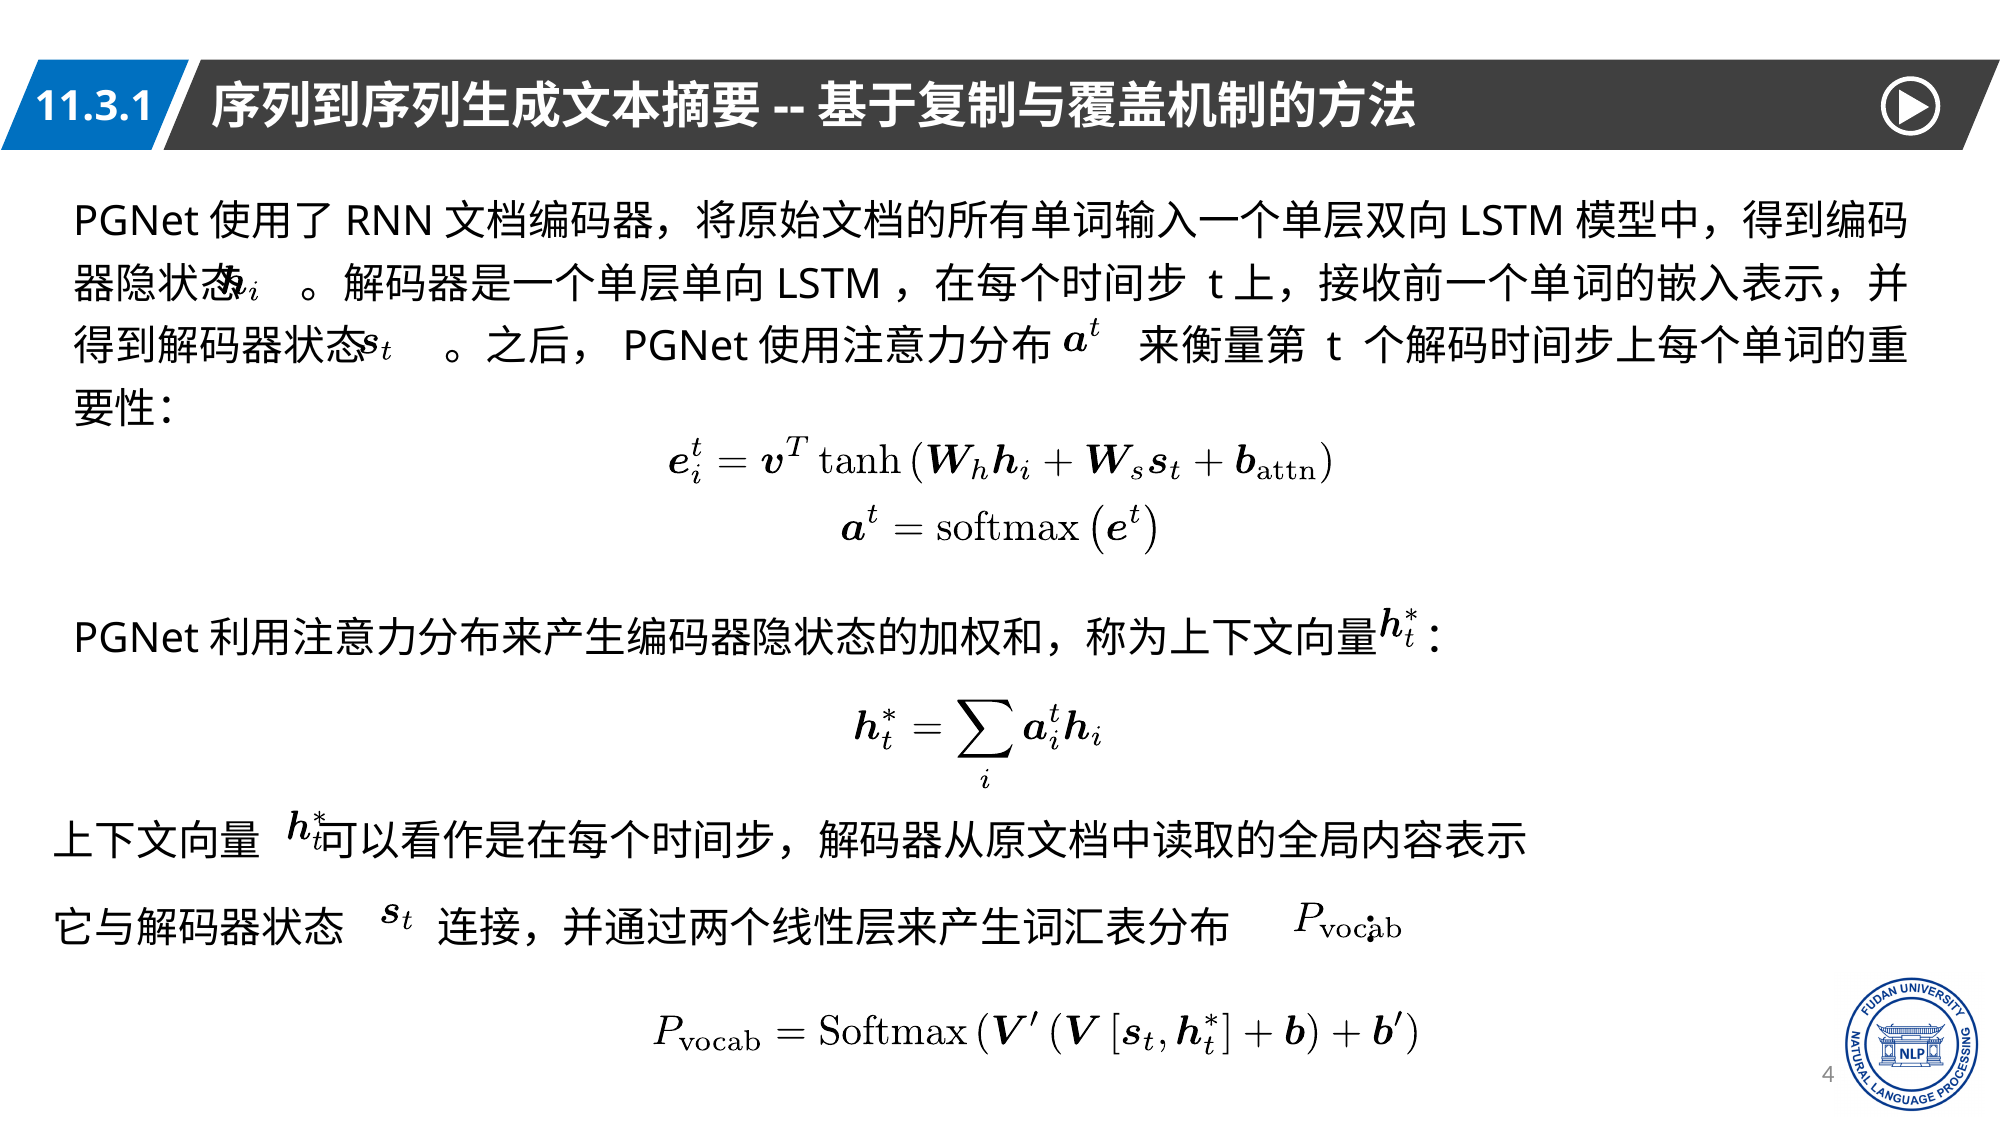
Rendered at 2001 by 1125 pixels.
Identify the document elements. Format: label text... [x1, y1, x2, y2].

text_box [652, 1010, 1417, 1055]
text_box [669, 435, 1331, 555]
text_box [1, 121, 157, 150]
text_box 上下文向量 可以看作是在每个时间步，解码器从原文档中读取的全局内容表示 它与解码器状态 连接，并通过两个线性层来产生词汇表分布 ： [38, 793, 1955, 959]
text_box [1063, 317, 1100, 352]
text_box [1380, 607, 1417, 648]
text_box 11.3.1 [13, 71, 176, 137]
picture [1834, 972, 1985, 1117]
text_box 序列到序列生成文本摘要--基于复制与覆盖机制的方法 [196, 66, 1433, 142]
text_box PGNet使用了RNN文档编码器，将原始文档的所有单词输入一个单层双向LSTM模型中，得到编码器隐状态 。解码器是一个单层单向LSTM，在每个时间步 t上，接收前一个单词的嵌入表示，并得到解码器状态 。之后，PGNet使用注意力分布 来衡量第 t 个解码时间步上每个单词的重要性： [58, 174, 1925, 440]
slide_number 44 [1412, 1042, 1863, 1103]
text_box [1293, 902, 1402, 938]
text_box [1883, 78, 1939, 134]
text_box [287, 810, 326, 851]
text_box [380, 903, 413, 930]
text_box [360, 334, 392, 361]
text_box [33, 59, 189, 91]
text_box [854, 699, 1101, 789]
text_box PGNet利用注意力分布来产生编码器隐状态的加权和，称为上下文向量 ： [58, 591, 1849, 669]
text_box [221, 265, 259, 301]
text_box [163, 59, 2000, 150]
